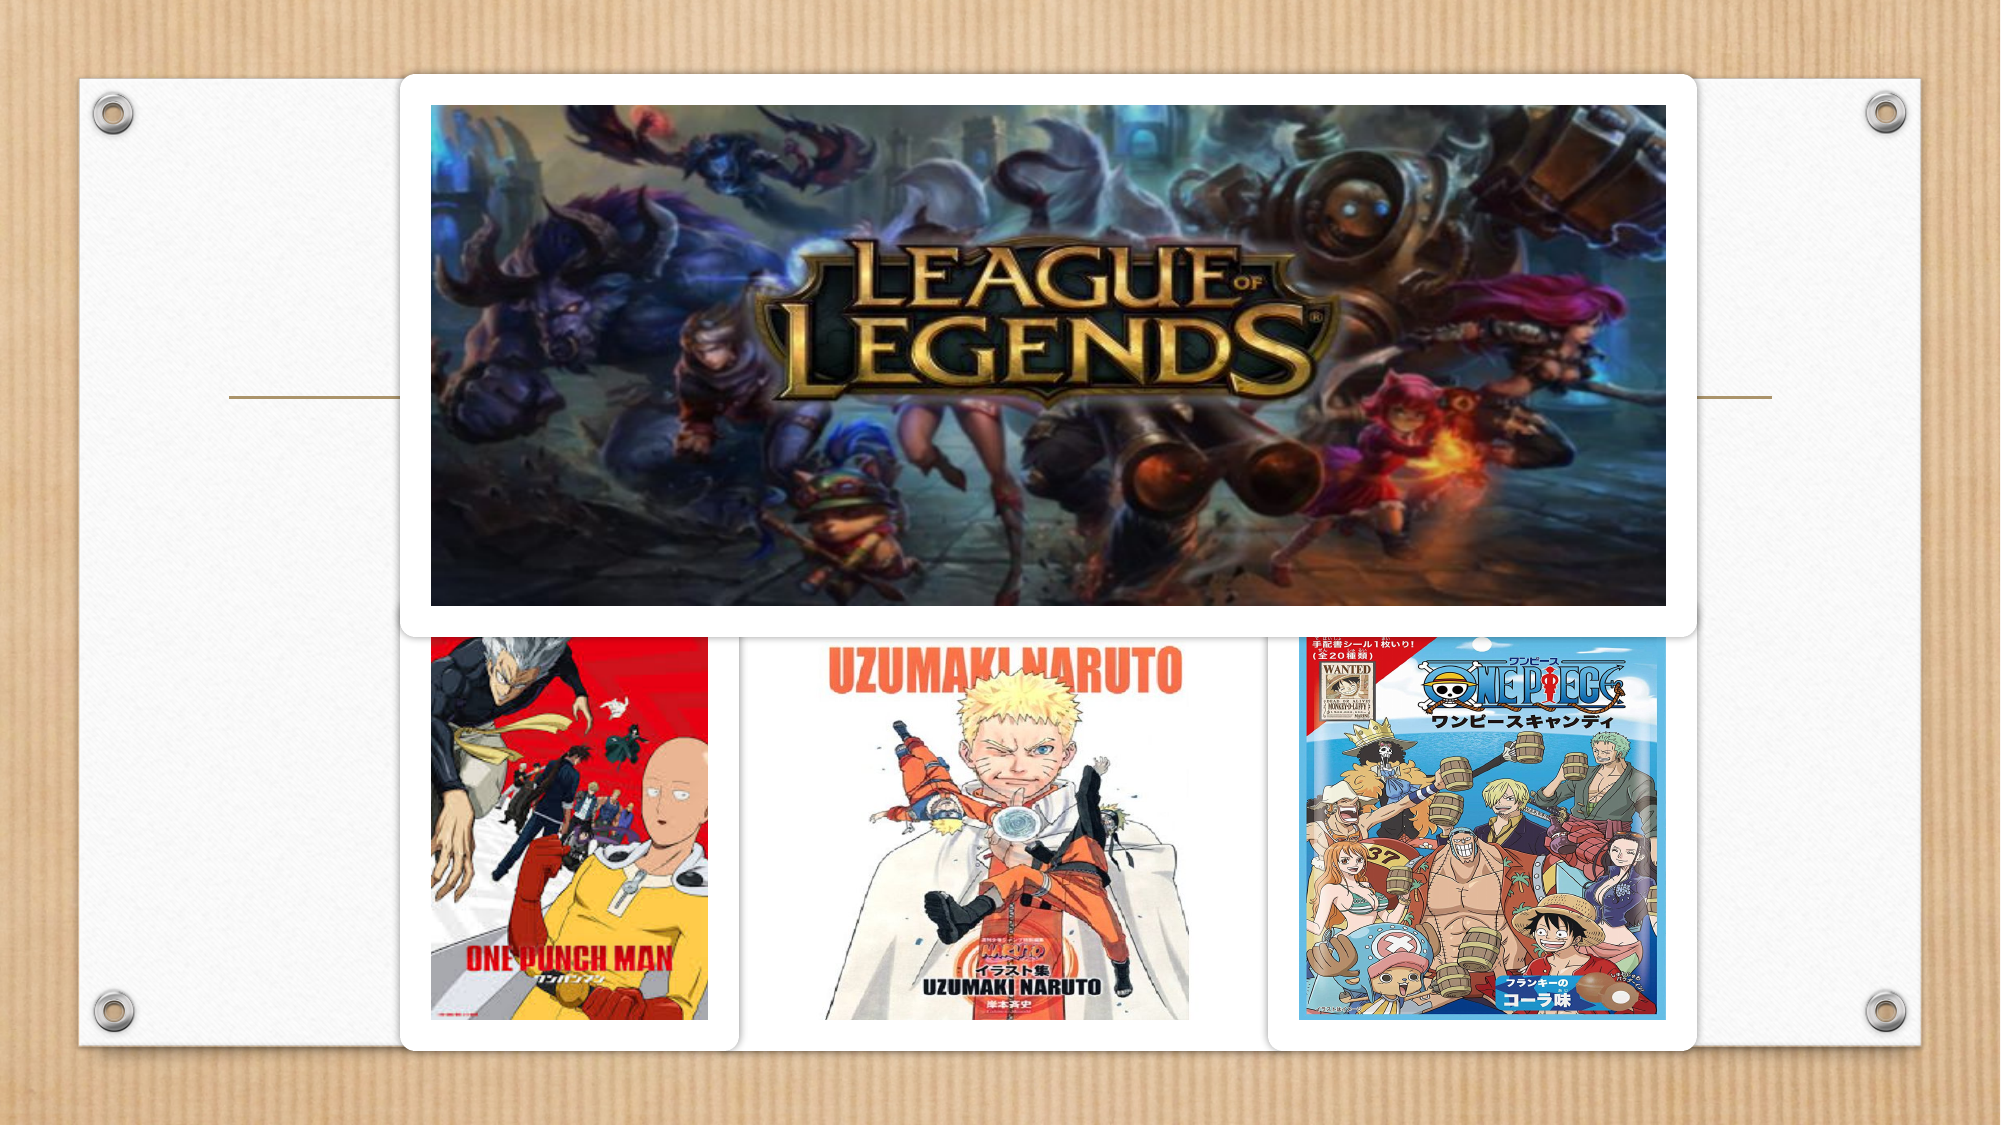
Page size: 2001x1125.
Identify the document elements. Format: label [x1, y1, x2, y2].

picture [0, 0, 2001, 1125]
list [431, 104, 1666, 606]
